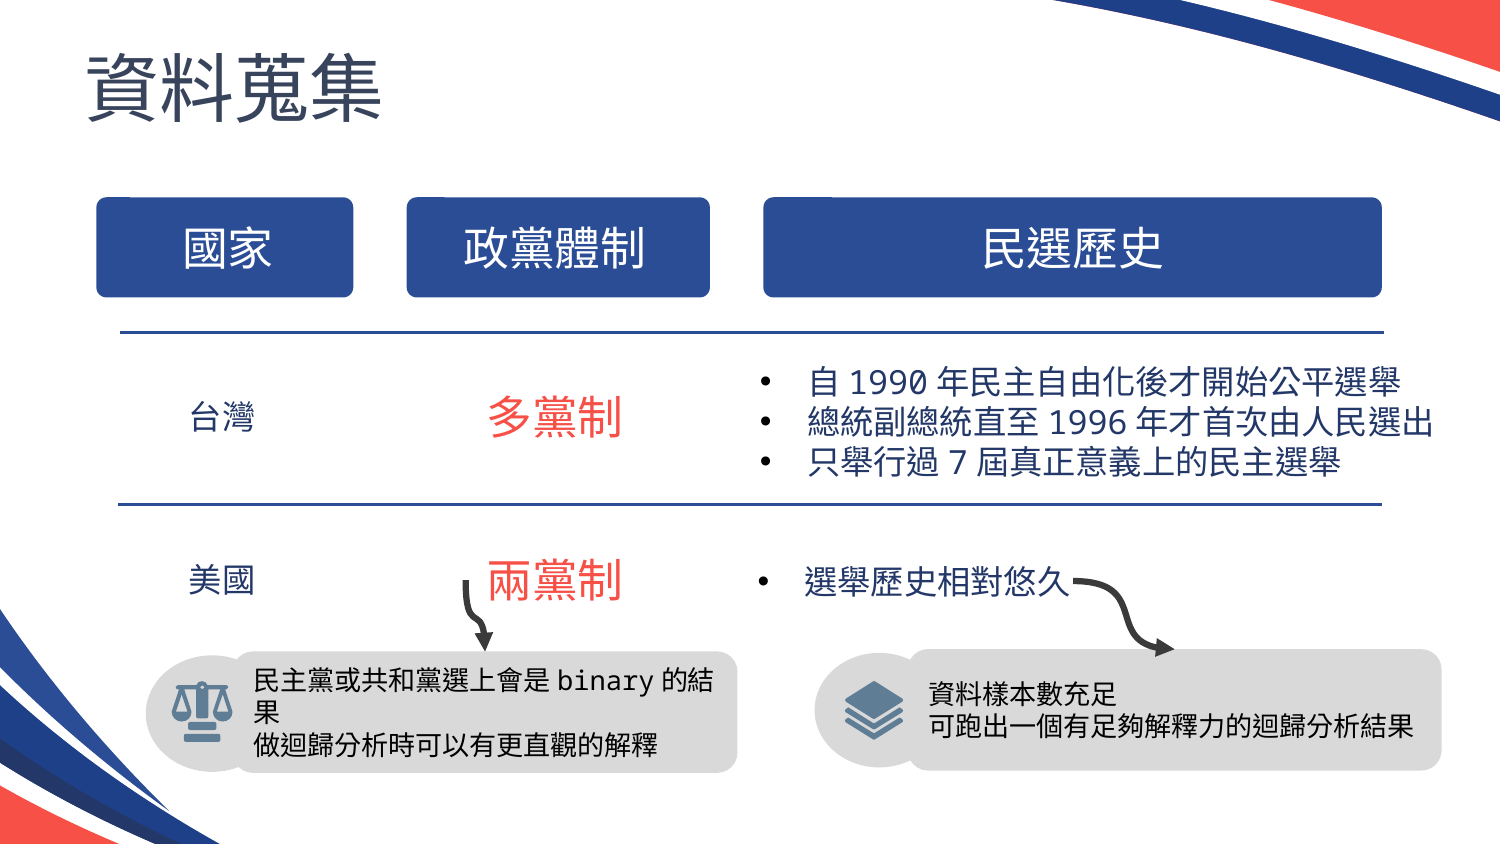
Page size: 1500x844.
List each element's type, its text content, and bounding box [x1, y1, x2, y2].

text_box 美國 [188, 539, 408, 578]
text_box 民選歷史 [930, 217, 1215, 278]
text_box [814, 580, 1442, 771]
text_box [145, 579, 738, 774]
text_box [763, 197, 1382, 298]
text_box 台灣 [188, 376, 408, 457]
text_box 兩黨制 [445, 539, 665, 578]
title 資料蒐集 [1, 39, 468, 134]
text_box 多黨制 [445, 376, 665, 457]
text_box [96, 197, 354, 298]
text_box 政黨體制 [412, 217, 697, 278]
text_box 自1990年民主自由化後才開始公平選舉 總統副總統直至1996年才首次由人民選出 只舉行過7屆真正意義上的民主選舉 [760, 344, 1442, 498]
text_box 選舉歷史相對悠久 [755, 541, 1073, 621]
text_box 國家 [115, 217, 340, 278]
text_box [406, 197, 710, 298]
